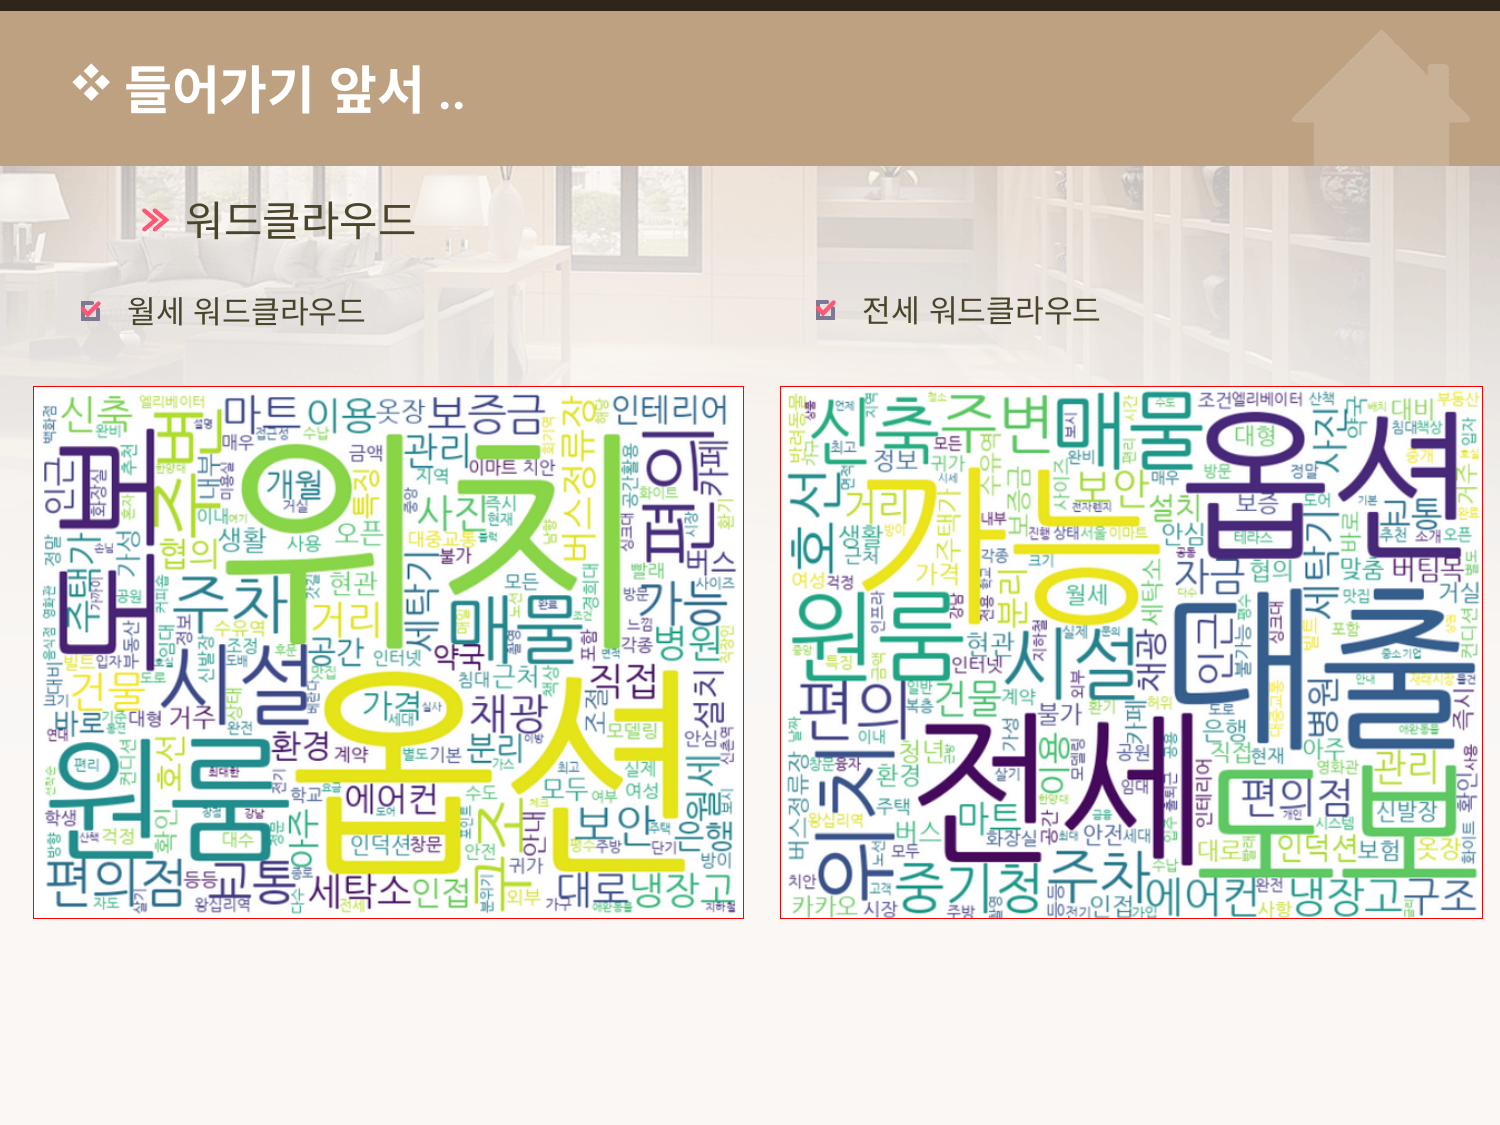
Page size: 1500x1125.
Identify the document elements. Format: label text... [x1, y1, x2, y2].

text_box [816, 306, 835, 320]
text_box [81, 301, 95, 307]
picture [0, 0, 1500, 1125]
text_box [80, 301, 101, 318]
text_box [143, 210, 167, 230]
text_box [81, 307, 100, 321]
text_box [815, 300, 836, 317]
title 들어가기 앞서.. [53, 23, 1110, 155]
text_box 전세 워드클라우드 [788, 283, 1379, 336]
text_box [816, 300, 830, 306]
text_box 워드클라우드 [171, 187, 987, 252]
text_box 월세 워드클라우드 [53, 284, 644, 337]
